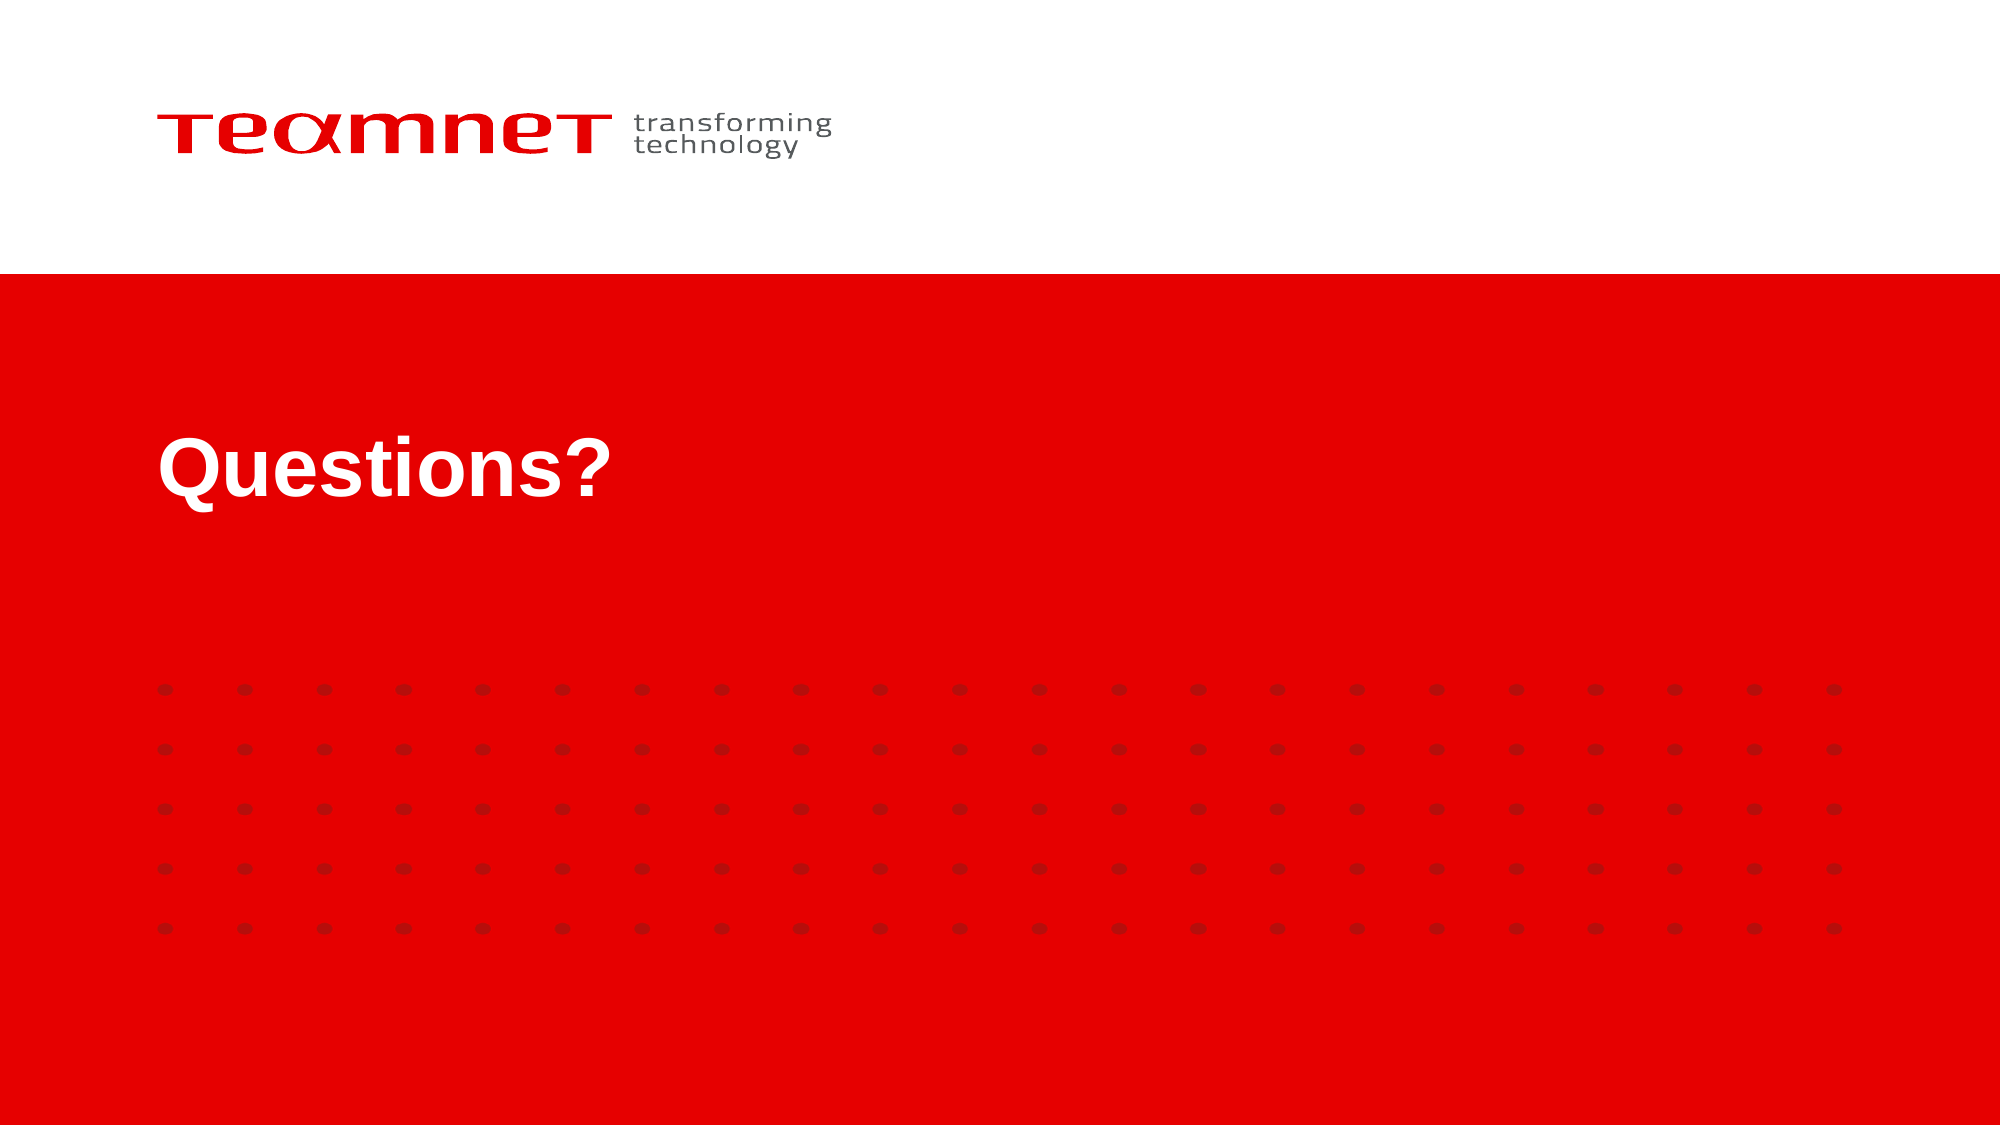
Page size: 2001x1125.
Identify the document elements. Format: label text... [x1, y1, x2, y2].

title Questions? [157, 413, 1843, 607]
picture [0, 274, 2000, 1125]
